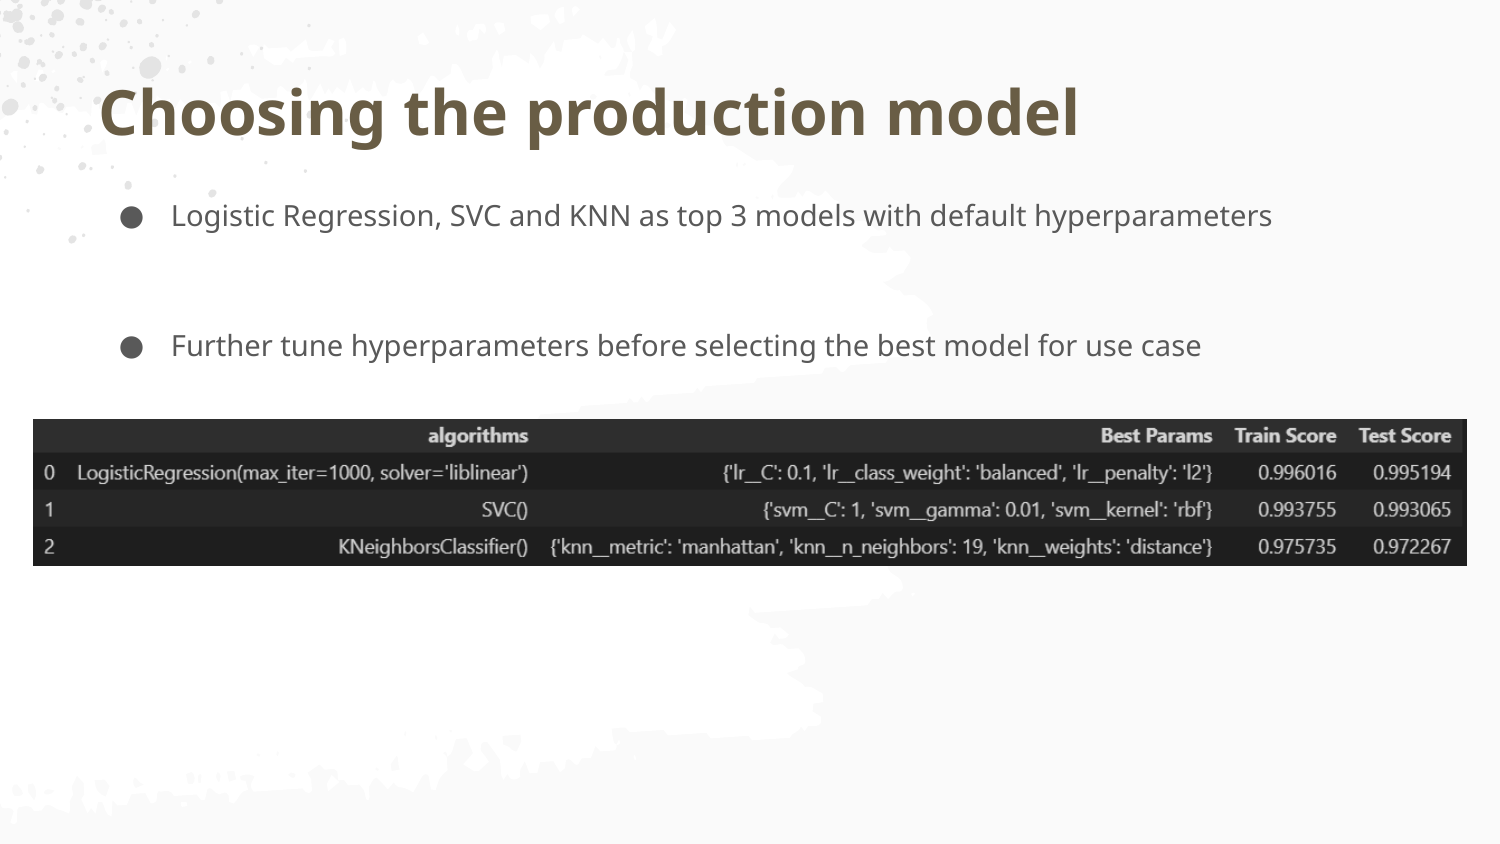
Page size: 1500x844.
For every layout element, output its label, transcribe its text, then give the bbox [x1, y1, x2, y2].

title Choosing the production model [98, 54, 1231, 149]
text_box Logistic Regression, SVC and KNN as top 3 models with default hyperparameters Further tune hyperparameters before selecting the best model for use case [80, 176, 1375, 378]
picture [33, 419, 1467, 567]
